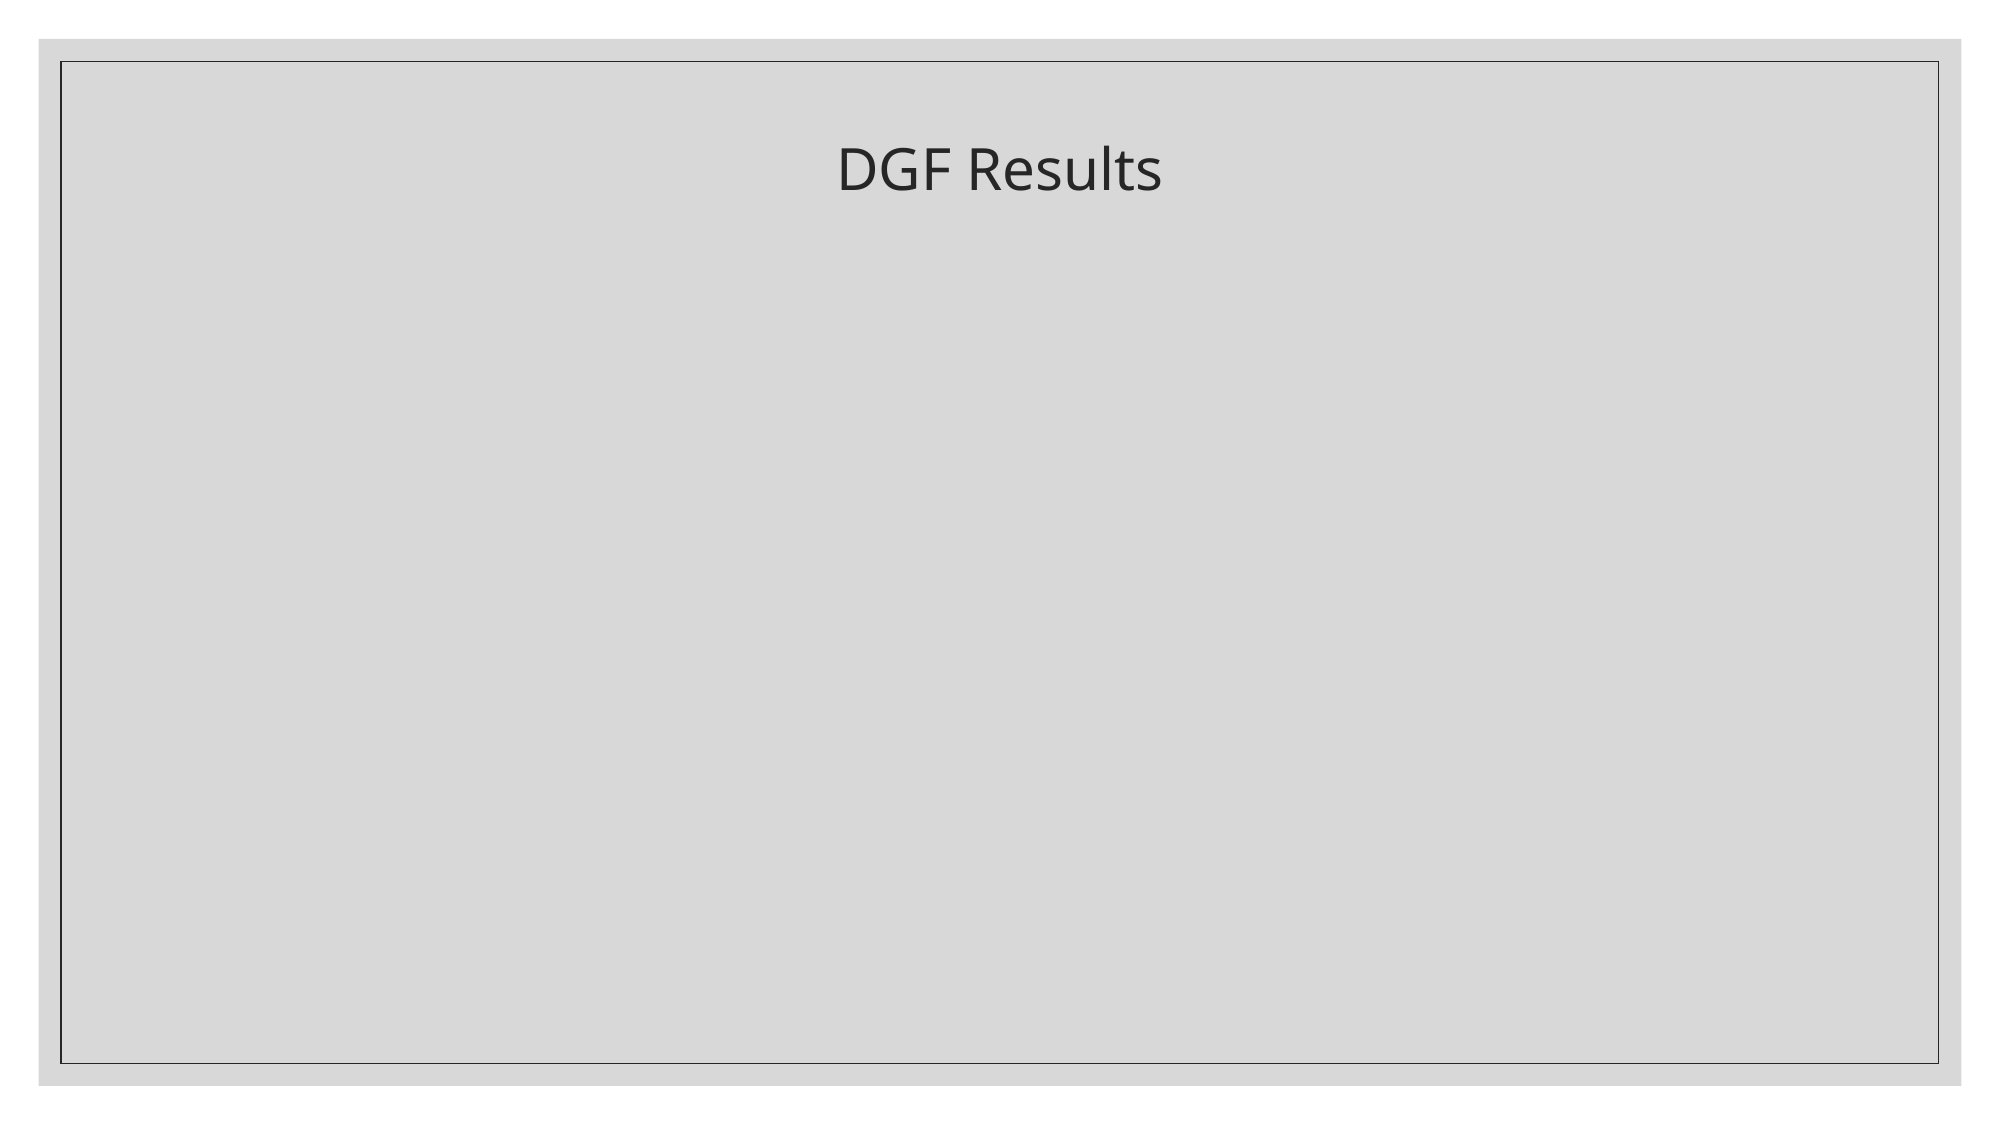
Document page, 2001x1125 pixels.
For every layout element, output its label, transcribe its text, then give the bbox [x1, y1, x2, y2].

title DGF Results [174, 58, 1825, 284]
